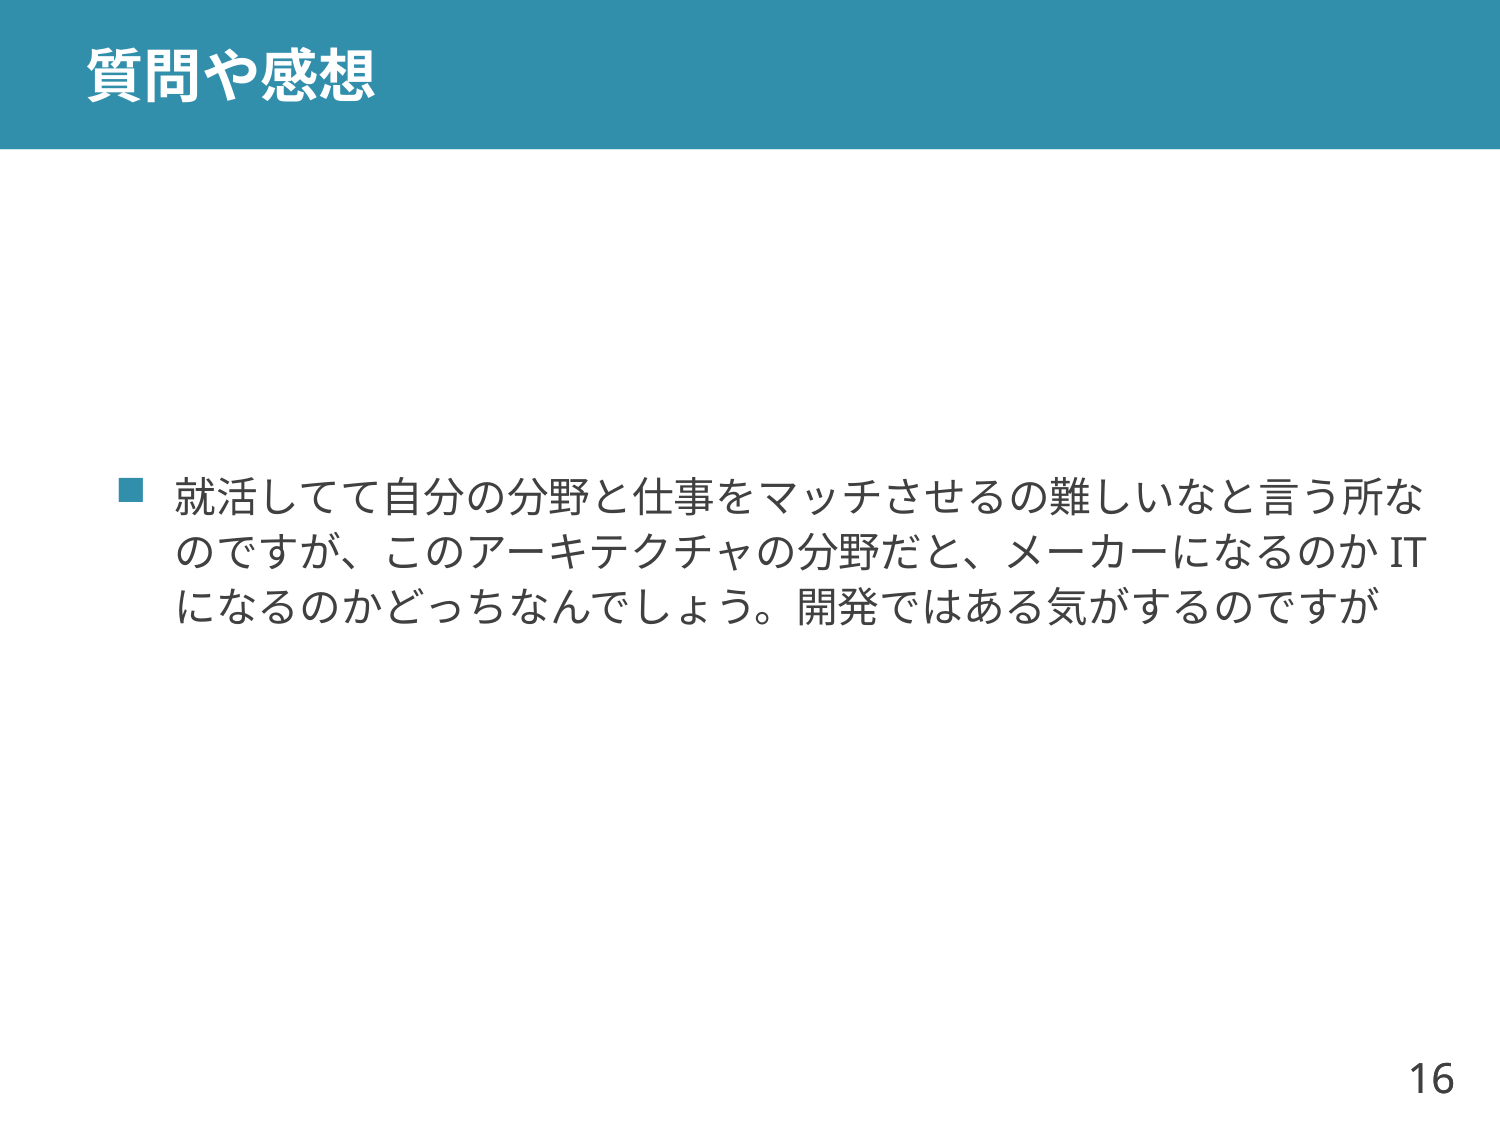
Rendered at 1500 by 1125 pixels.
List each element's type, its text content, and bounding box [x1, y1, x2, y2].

list 就活してて自分の分野と仕事をマッチさせるの難しいなと言う所なのですが、このアーキテクチャの分野だと、メーカーになるのかITになるのかどっちなんでしょう。開発ではある気がするのですが [100, 178, 1459, 1036]
title 質問や感想 [70, 0, 1500, 150]
